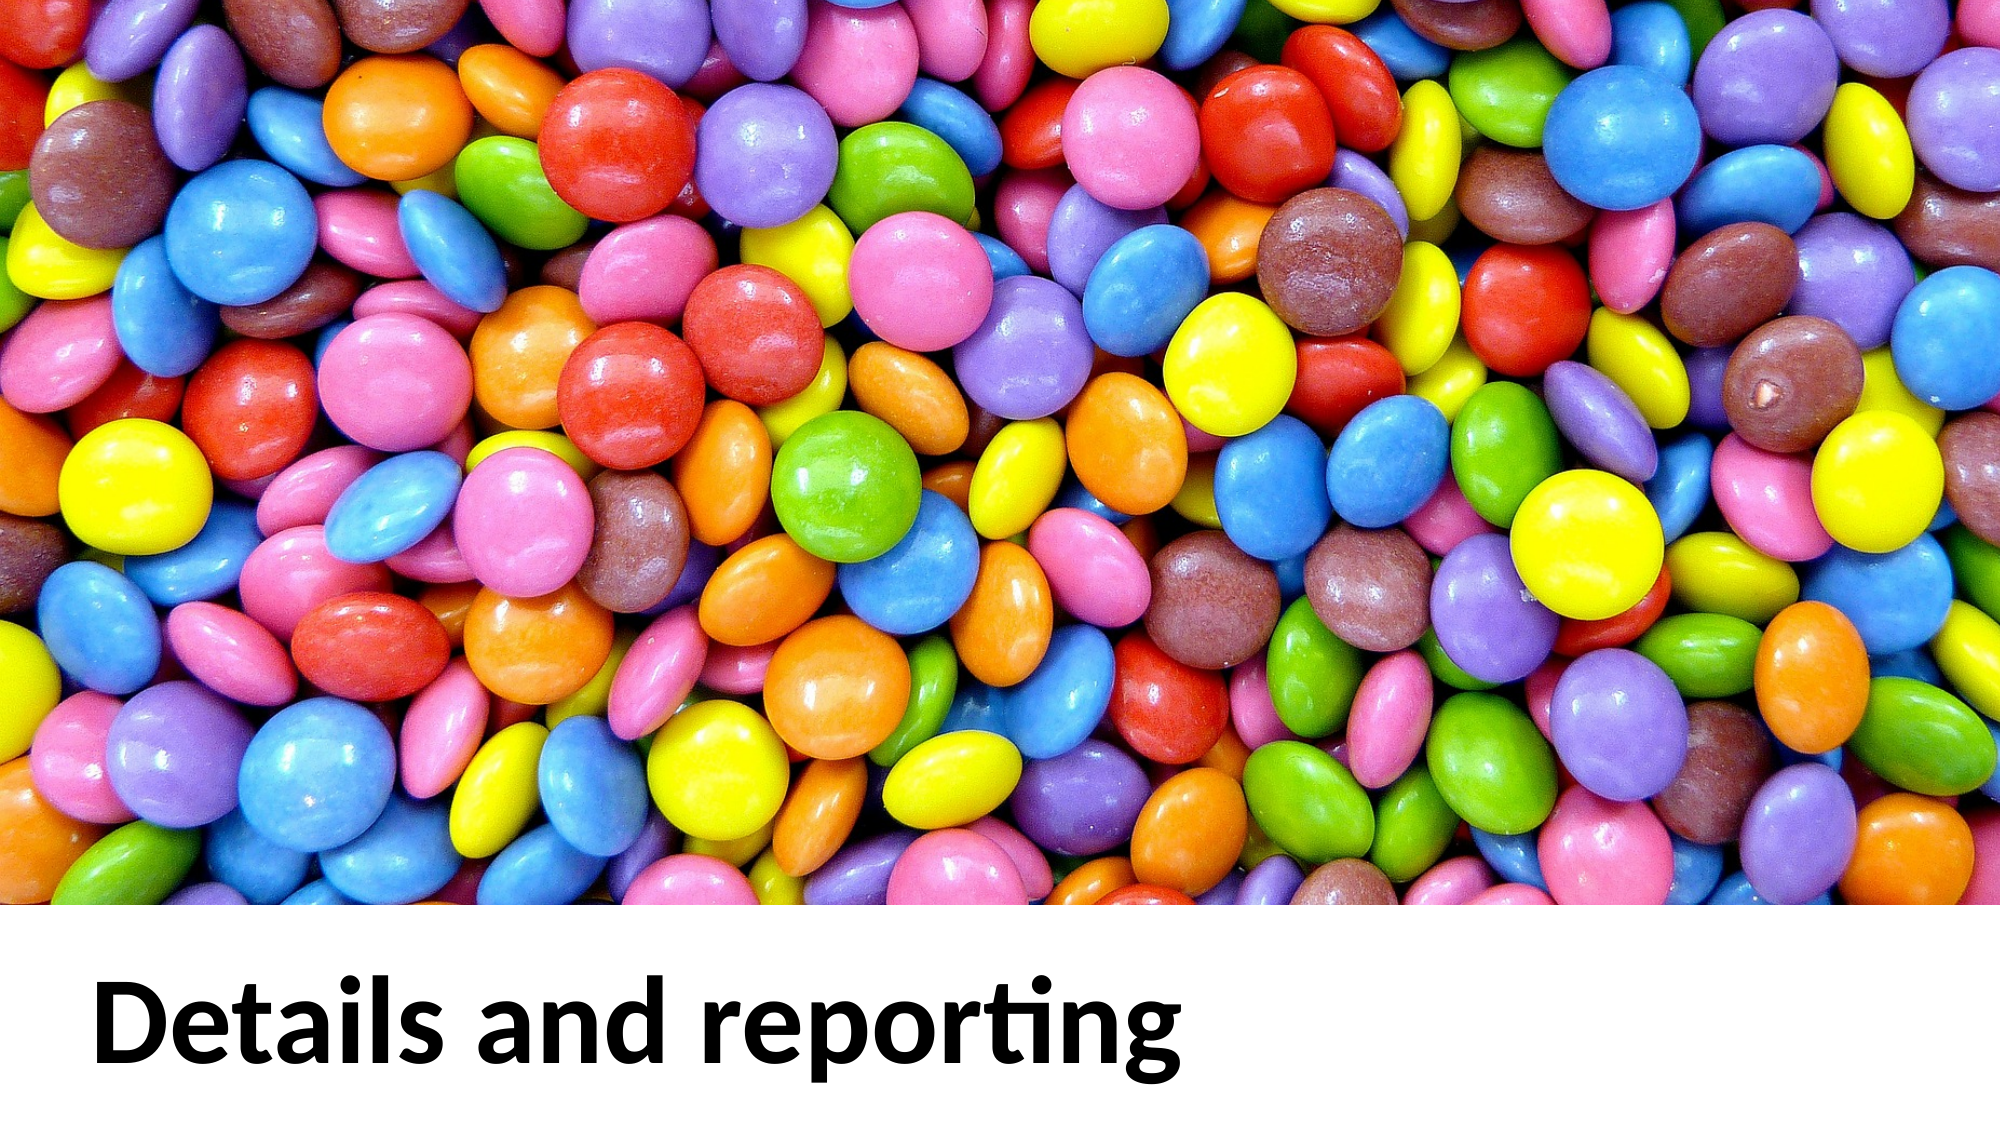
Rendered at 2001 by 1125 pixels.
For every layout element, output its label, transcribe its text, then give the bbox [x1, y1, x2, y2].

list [0, 0, 2000, 905]
title Details and reporting [75, 905, 1801, 1125]
